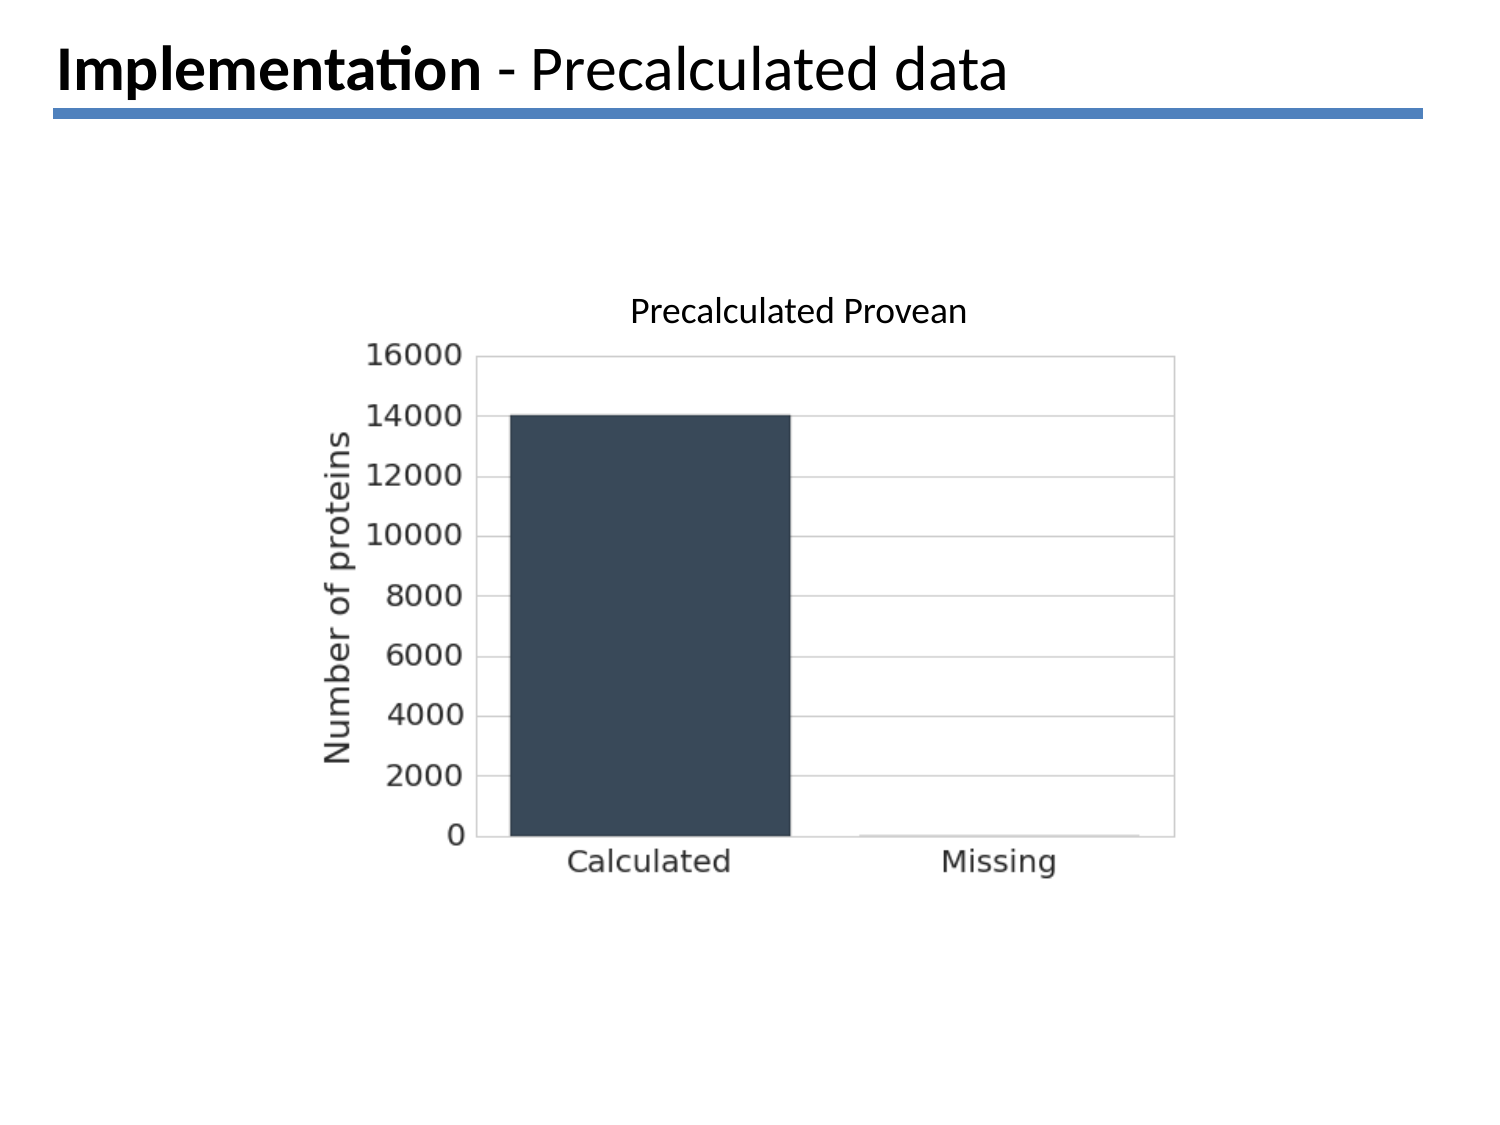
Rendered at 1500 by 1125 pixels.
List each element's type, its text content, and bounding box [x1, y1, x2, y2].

title Implementation - Precalculated data [41, 19, 1483, 112]
text_box Precalculated Provean [615, 278, 983, 329]
picture [315, 331, 1185, 888]
